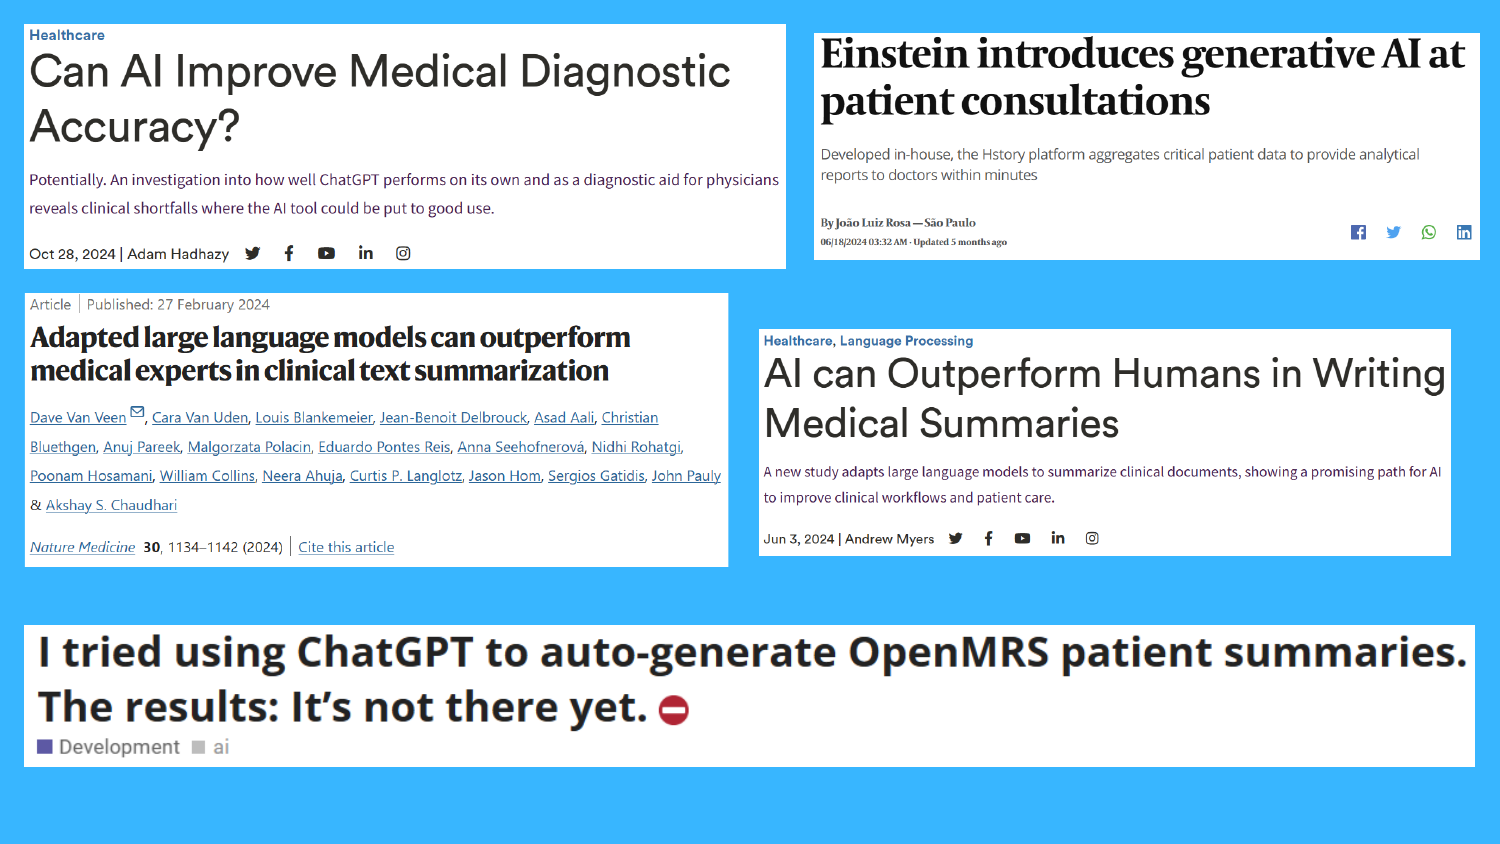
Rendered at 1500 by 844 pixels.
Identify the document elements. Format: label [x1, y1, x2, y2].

picture [814, 33, 1480, 260]
picture [24, 292, 729, 567]
picture [759, 329, 1451, 556]
picture [24, 24, 786, 269]
picture [24, 624, 1476, 768]
